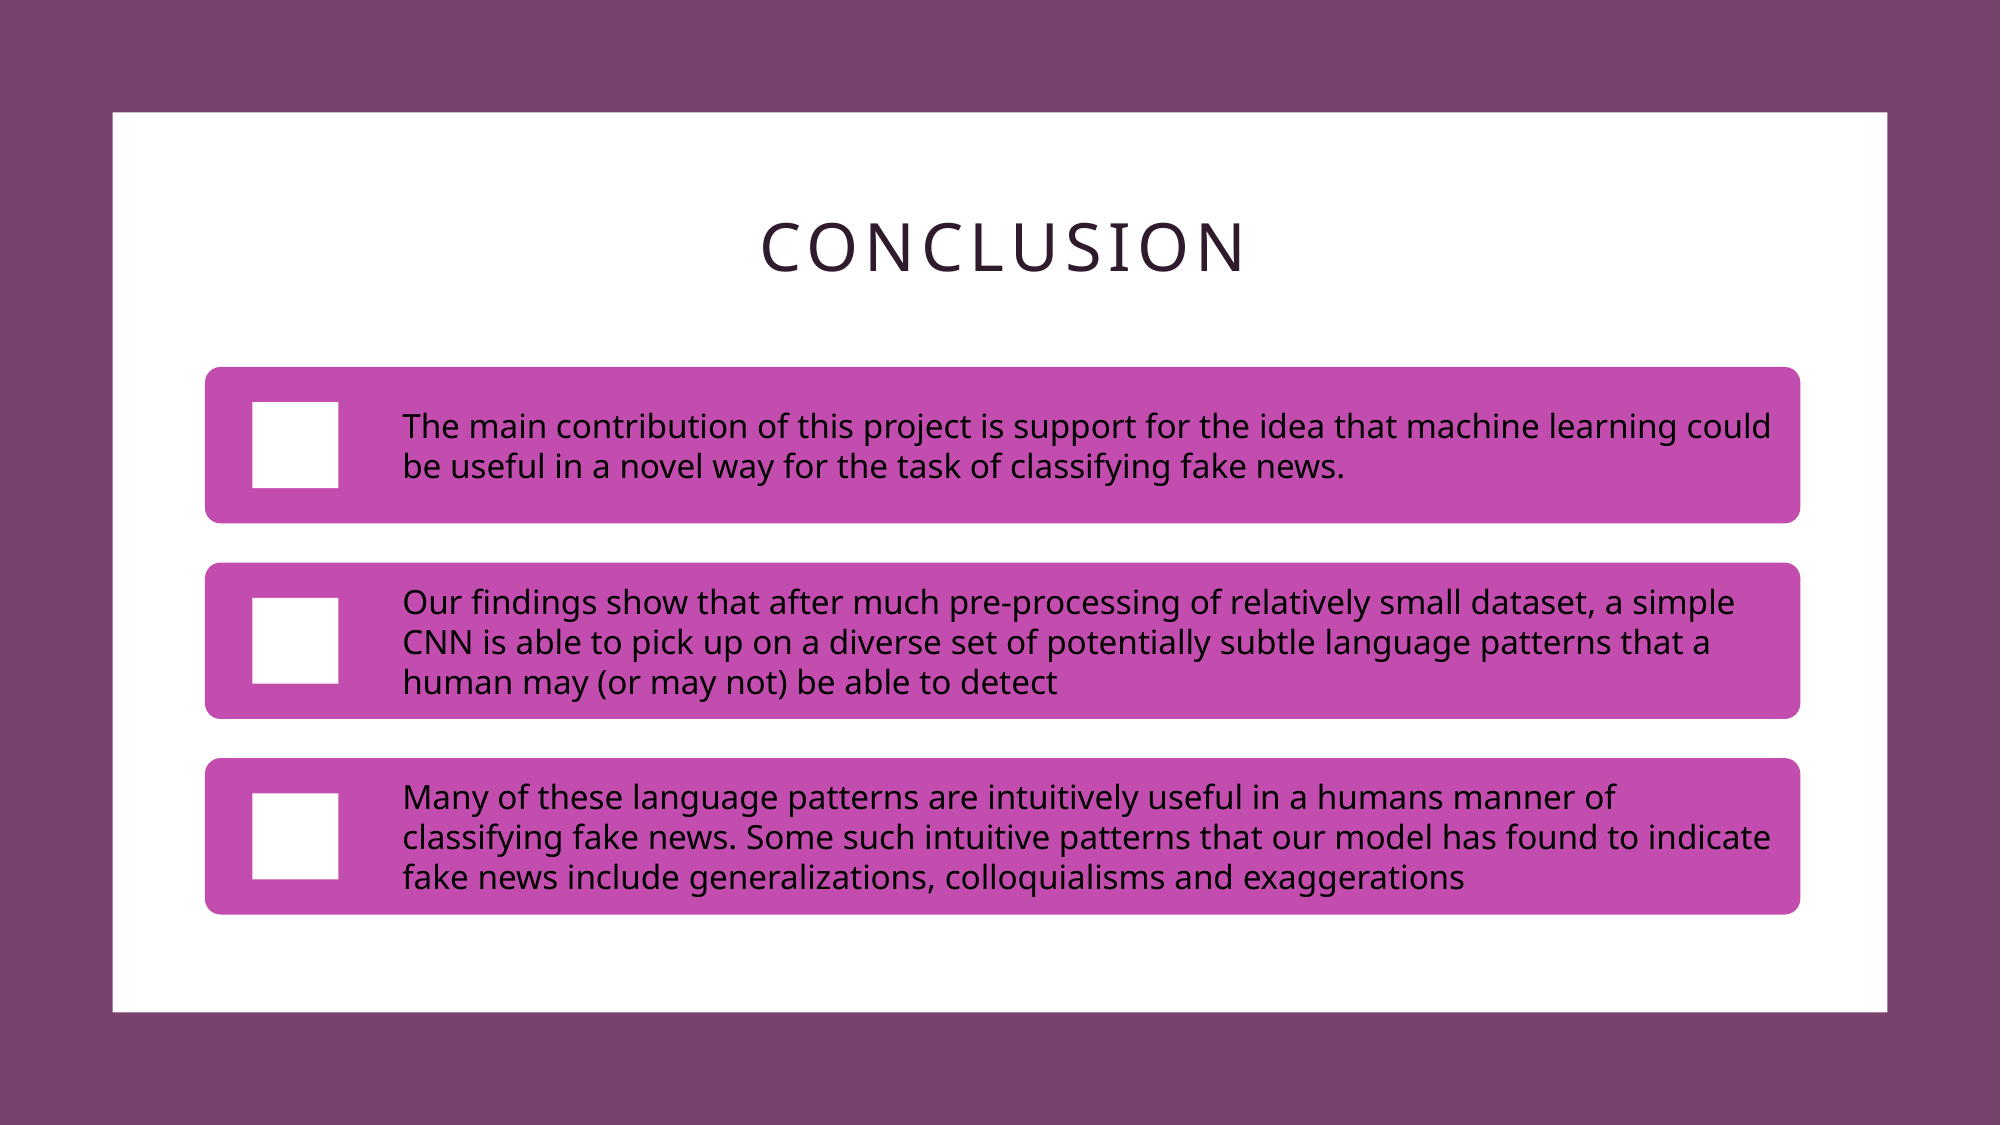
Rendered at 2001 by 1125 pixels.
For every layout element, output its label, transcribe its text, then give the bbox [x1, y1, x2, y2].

title Conclusion [225, 176, 1782, 324]
text_box [0, 0, 2000, 1125]
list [204, 366, 1801, 915]
text_box [111, 111, 1888, 1013]
